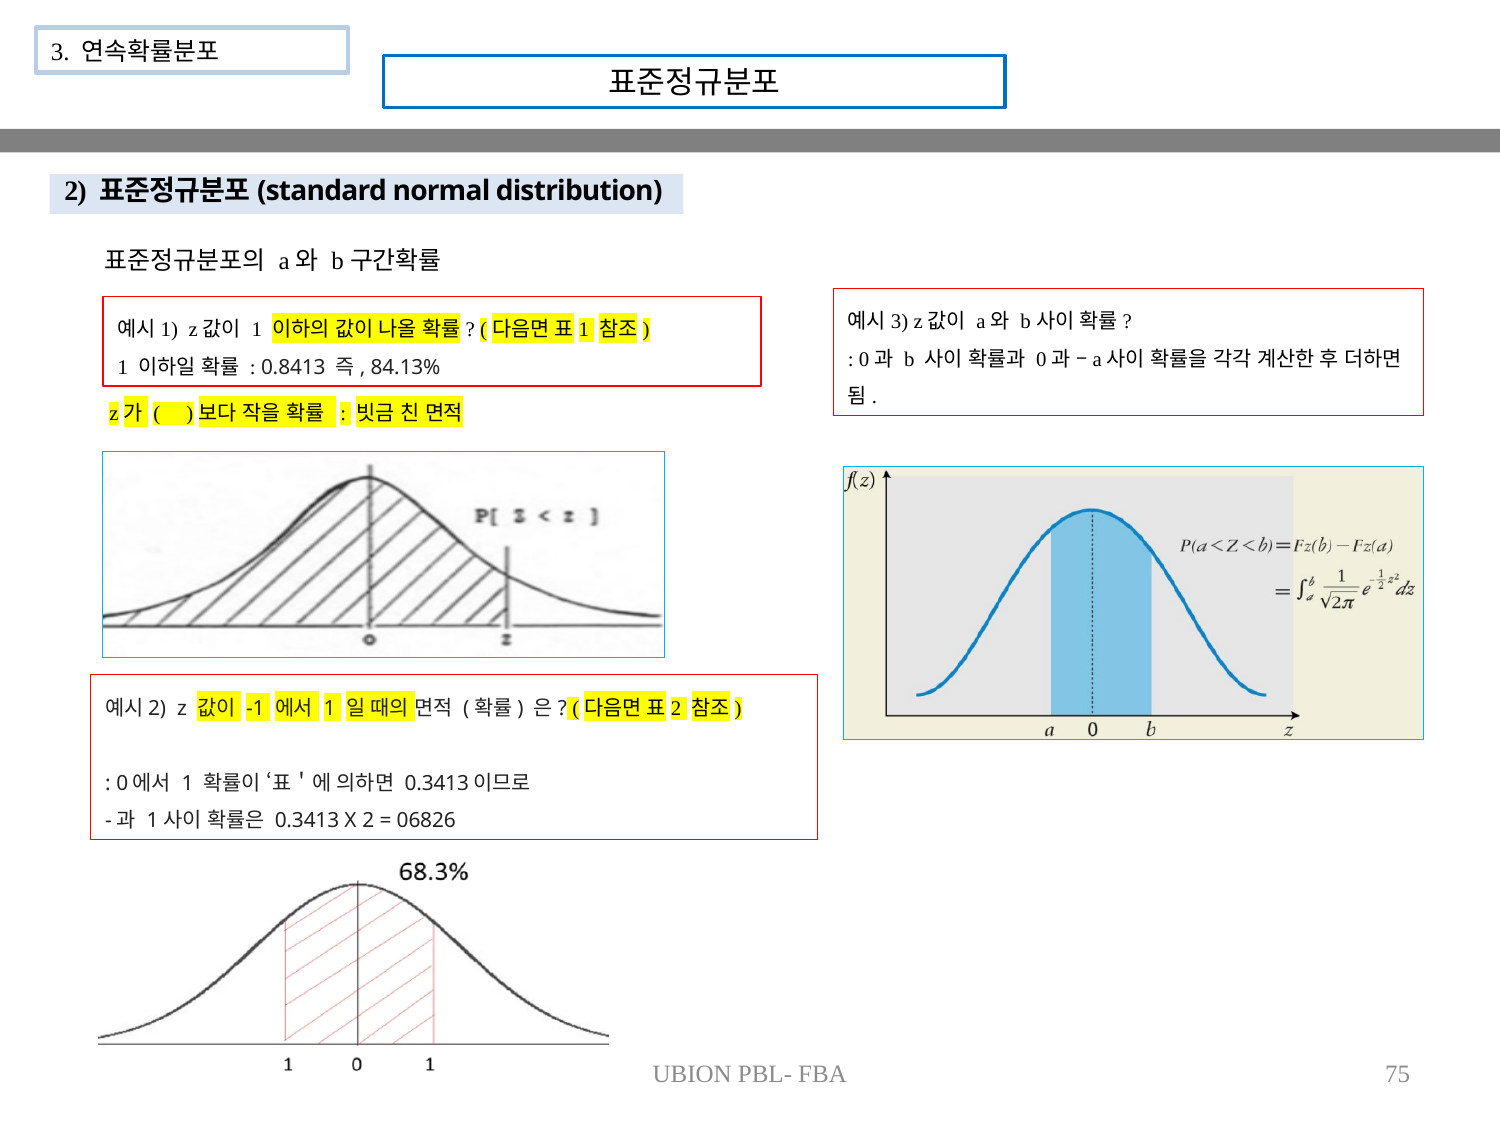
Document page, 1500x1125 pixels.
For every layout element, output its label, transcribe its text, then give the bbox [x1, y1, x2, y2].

slide_number 75 [1074, 1042, 1425, 1103]
text_box 3. 연속확률분포 [36, 27, 348, 73]
picture [104, 453, 663, 656]
text_box 표준정규분포 [383, 55, 1006, 108]
text_box [22, 46, 1195, 129]
picture [98, 843, 609, 1080]
text_box [818, 682, 1500, 758]
text_box [0, 128, 1500, 153]
footer UBION PBL- FBA [512, 1042, 988, 1103]
text_box z가 ( )보다 작을 확률 : 빗금 친 면적 [94, 392, 739, 432]
text_box 표준정규분포의 a와 b구간확률 [89, 237, 457, 282]
text_box 예시3) z값이 a와 b사이 확률? : 0과 b 사이 확률과 0과 –a사이 확률을 각각 계산한 후 더하면 됨. [833, 288, 1424, 416]
text_box 예시1) z값이 1 이하의 값이 나올 확률? (다음면 표1 참조) 1 이하일 확률 : 0.8413 즉, 84.13% [102, 296, 761, 386]
text_box 2) 표준정규분포(standard normal distribution) [49, 174, 684, 214]
text_box 예시2) z 값이 -1 에서 1 일 때의 면적 (확률) 은? (다음면 표2 참조) : 0에서 1 확률이 ‘표＇에 의하면 0.3413이므로 -과 1사이 확률은 0.3413 X 2 = 06826 [90, 674, 818, 840]
picture [845, 468, 1422, 738]
